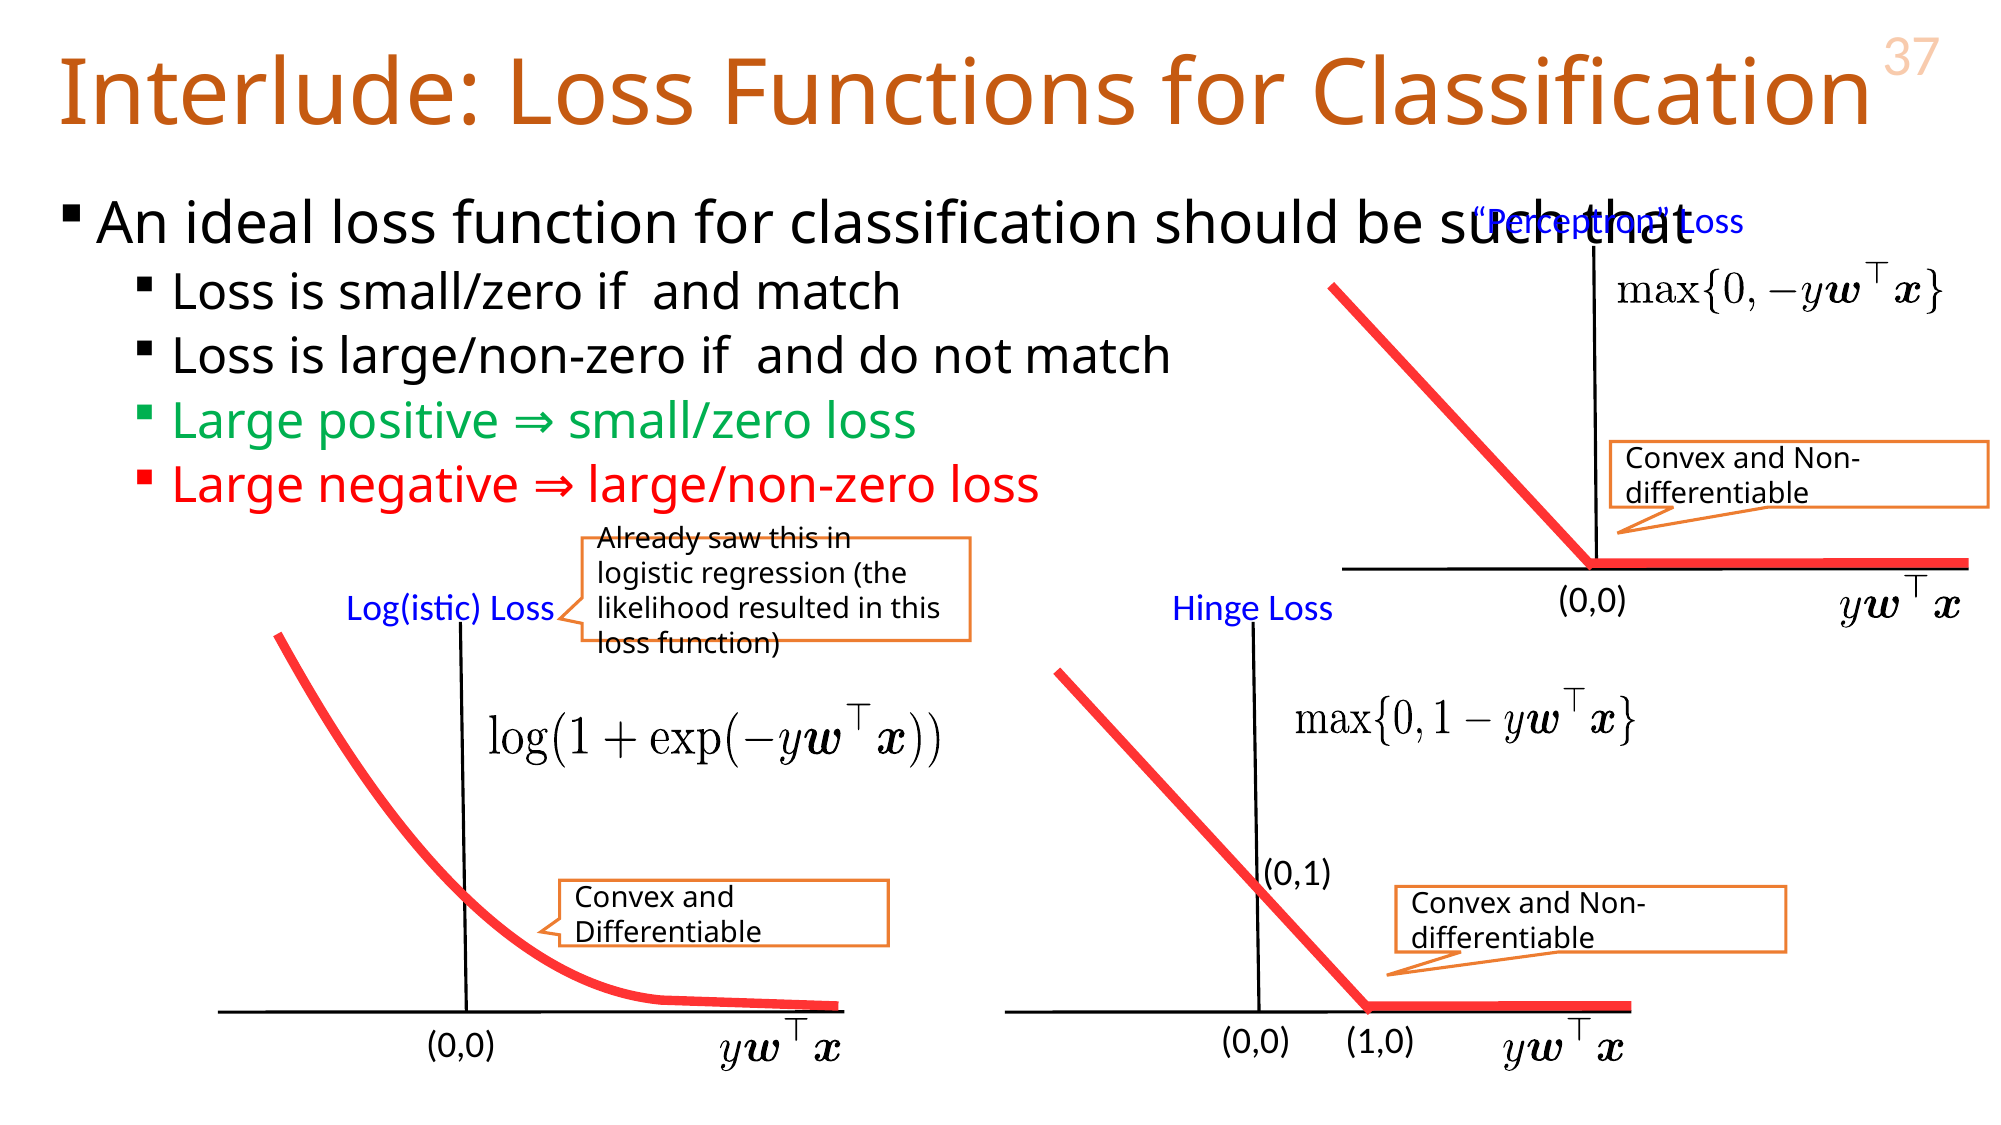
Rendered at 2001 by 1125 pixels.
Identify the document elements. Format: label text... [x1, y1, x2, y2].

text_box Hinge Loss [1157, 575, 1349, 636]
slide_number 37 [1857, 22, 1957, 83]
text_box (0,0) [1206, 1005, 1313, 1063]
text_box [1294, 687, 1638, 746]
text_box Convex and Non-differentiable [1386, 885, 1787, 977]
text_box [1502, 1017, 1626, 1071]
text_box “Perceptron” Loss [1456, 188, 1760, 248]
text_box Already saw this in logistic regression (the likelihood resulted in this loss function) [557, 536, 972, 642]
text_box Log(istic) Loss [331, 575, 571, 636]
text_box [487, 703, 945, 768]
text_box (0,0) [1542, 565, 1650, 622]
text_box (1,0) [1330, 1005, 1438, 1063]
title Interlude: Loss Functions for Classification [43, 27, 1970, 163]
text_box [718, 1018, 843, 1071]
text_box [1838, 574, 1963, 628]
text_box Convex and Differentiable [538, 879, 890, 947]
text_box (0,0) [411, 1010, 519, 1067]
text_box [1616, 261, 1946, 314]
text_box (0,1) [1247, 837, 1355, 895]
text_box Convex and Non-differentiable [1609, 440, 1990, 535]
text_box [277, 633, 839, 1007]
